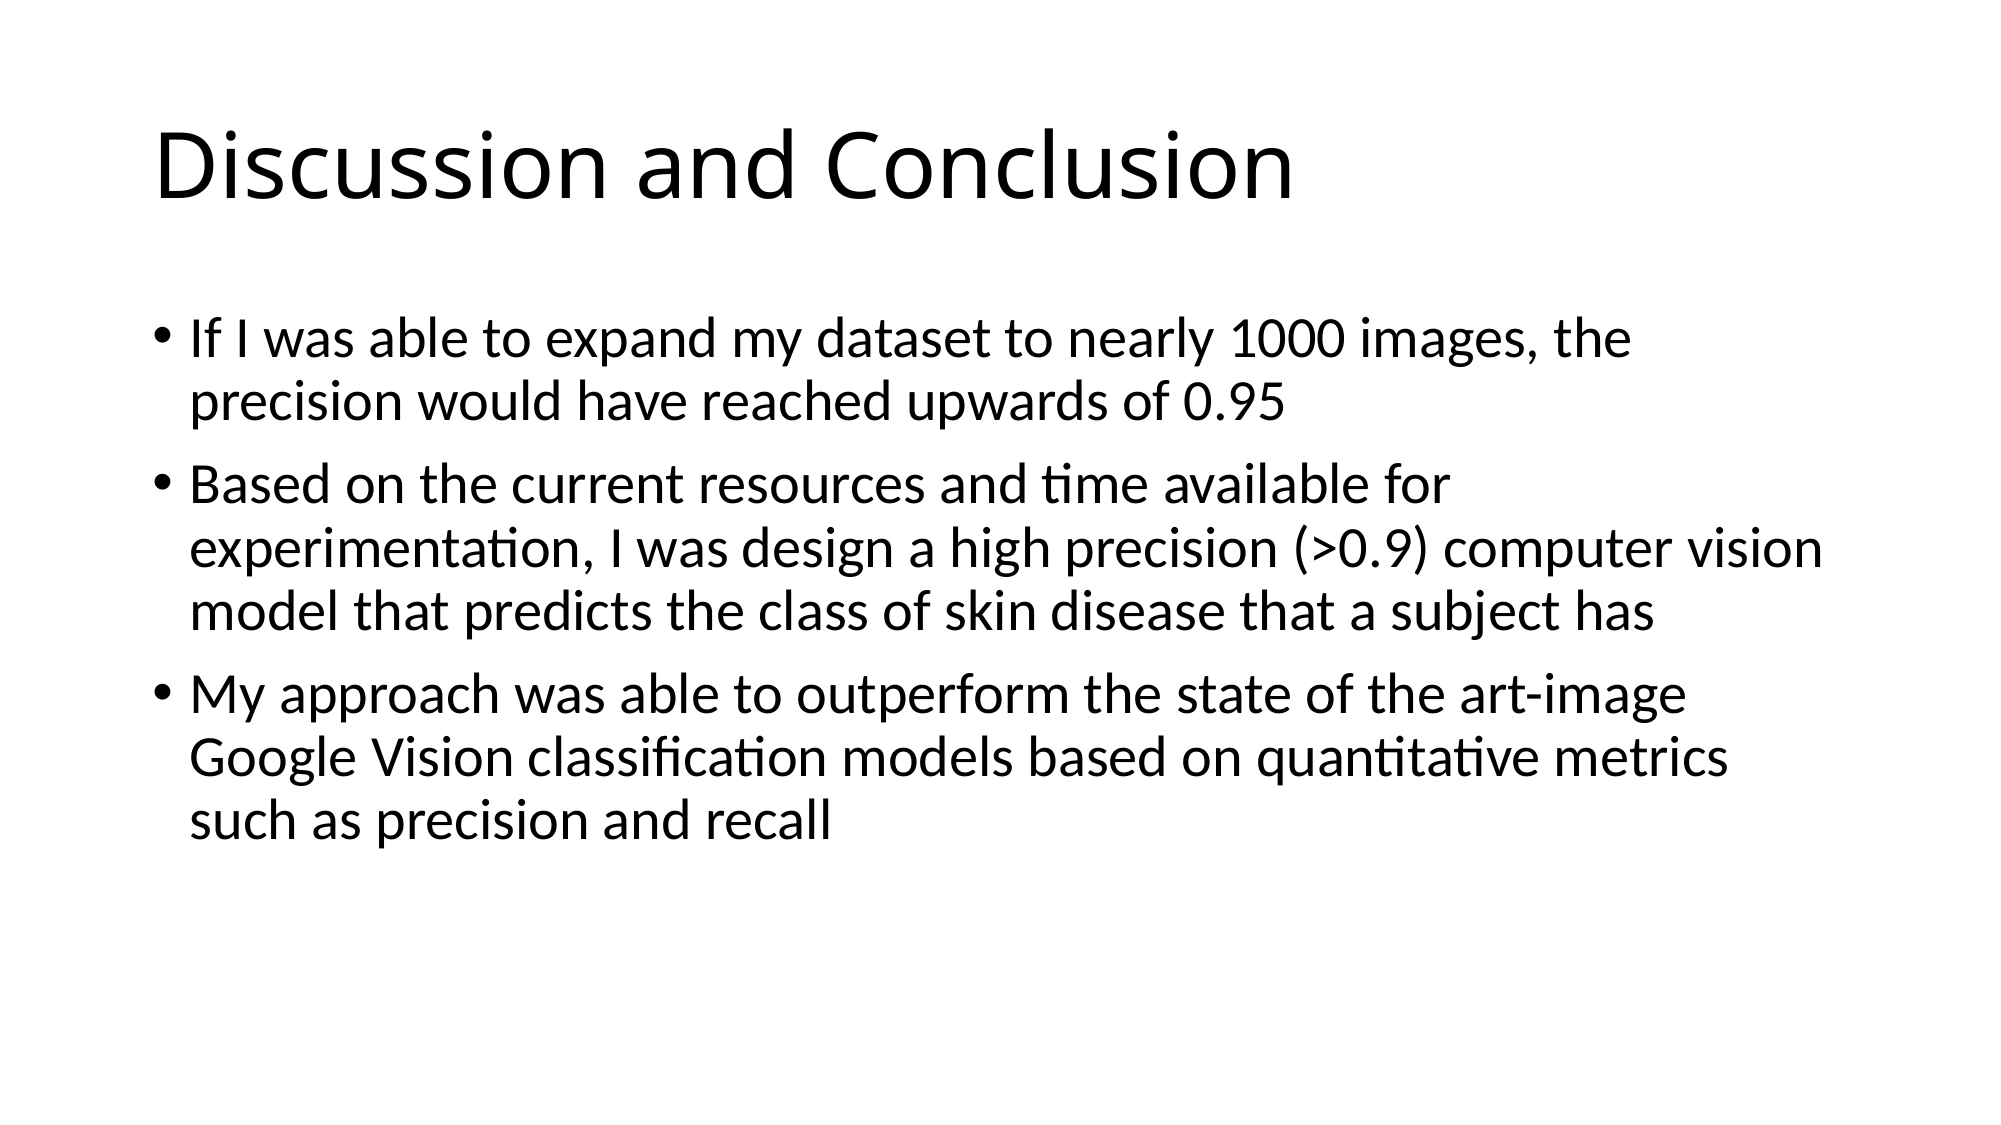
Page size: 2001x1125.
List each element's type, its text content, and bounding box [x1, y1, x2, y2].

title Discussion and Conclusion [137, 59, 1863, 278]
list If I was able to expand my dataset to nearly 1000 images, the precision would have reached upwards of 0.95 Based on the current resources and time available for experimentation, I was design a high precision (>0.9) computer vision model that predicts the class of skin disease that a subject has My approach was able to outperform the state of the art-image Google Vision classification models based on quantitative metrics such as precision and recall [137, 299, 1863, 1014]
